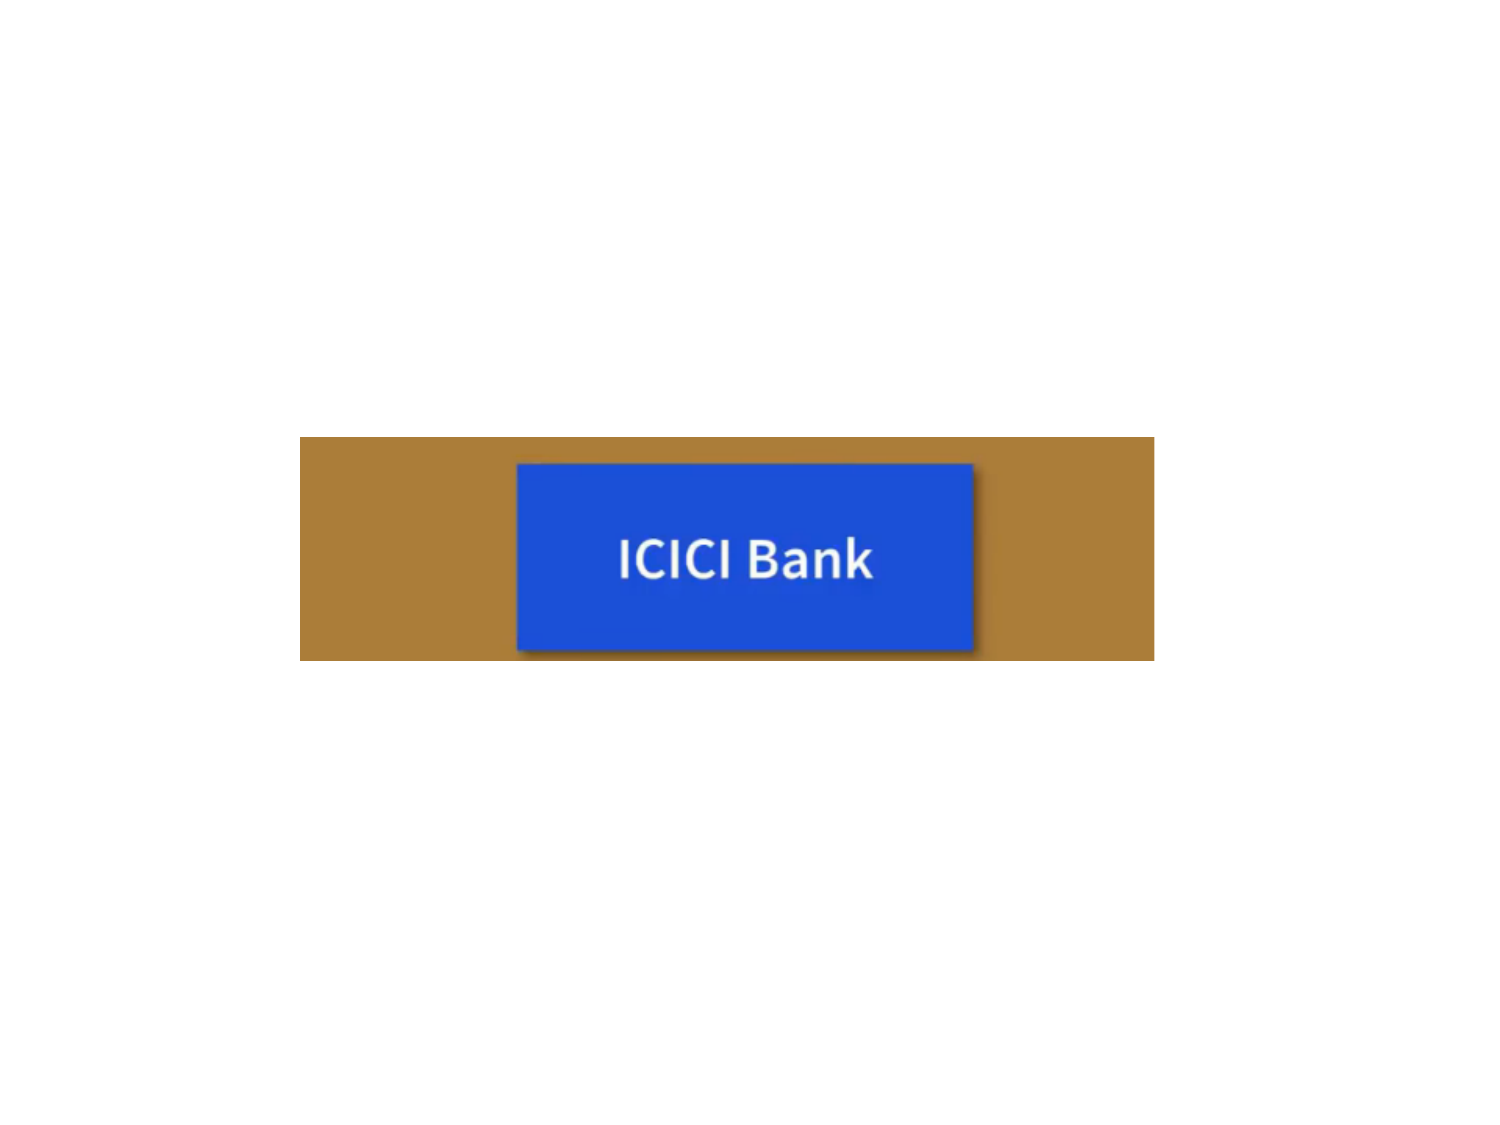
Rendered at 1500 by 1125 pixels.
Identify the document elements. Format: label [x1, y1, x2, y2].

picture [299, 437, 1155, 661]
